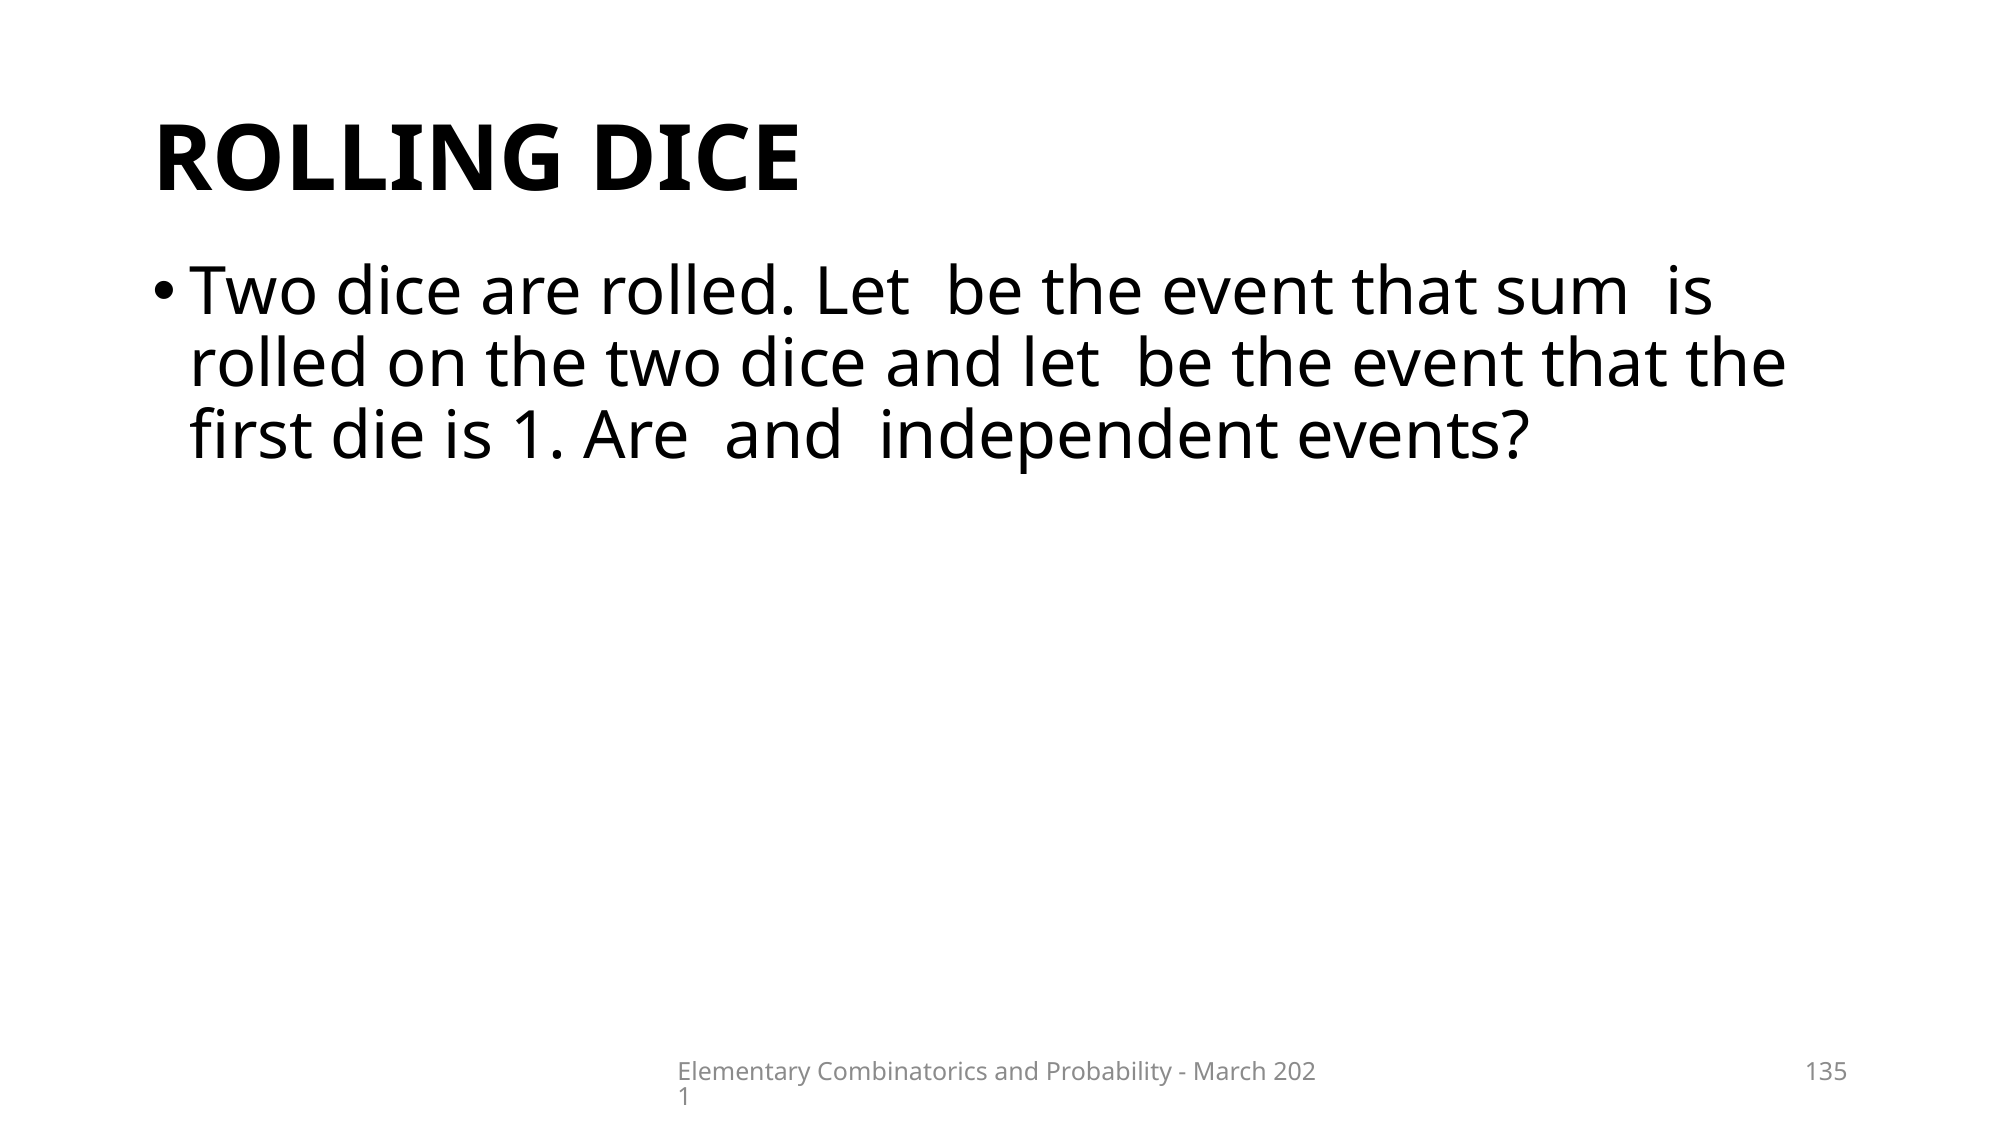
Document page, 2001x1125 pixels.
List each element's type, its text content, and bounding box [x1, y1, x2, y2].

footer Elementary Combinatorics and Probability - March 2021 [662, 1042, 1338, 1103]
title Rolling dice [137, 52, 1863, 270]
slide_number 135 [1412, 1042, 1863, 1103]
